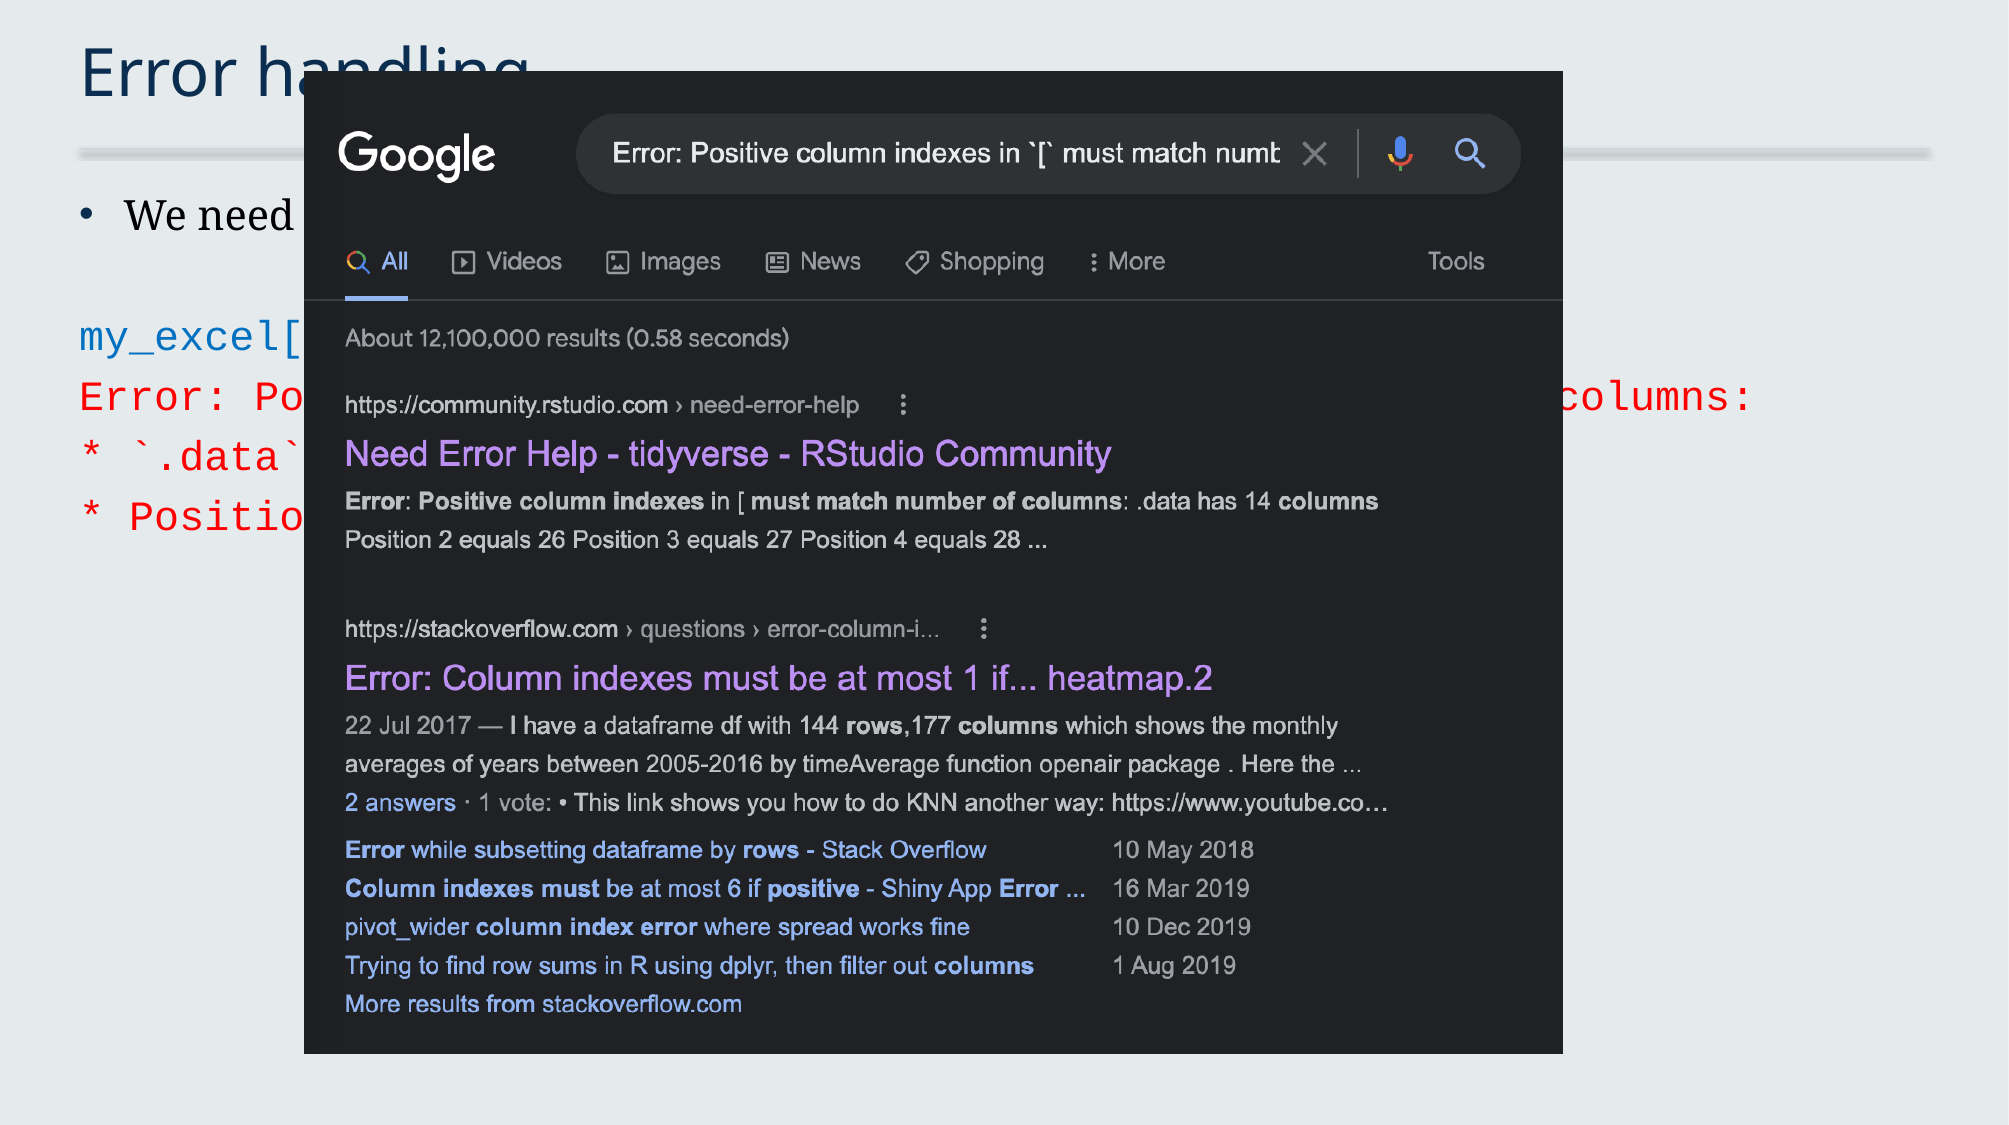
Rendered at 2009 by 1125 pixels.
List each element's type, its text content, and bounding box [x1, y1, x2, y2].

list We need to know how to search for fixes for errors we aren’t sure about. my_excel[100] Error: Positive column indexes in `[` must match number of columns: * `.data` has 13 columns * Position 1 equals 100 [79, 178, 298, 976]
list We need to know how to search for fixes for errors we aren’t sure about. my_excel[100] Error: Positive column indexes in `[` must match number of columns: * `.data` has 13 columns * Position 1 equals 100 [1566, 178, 1930, 976]
picture [303, 71, 1563, 1054]
title Error handling [79, 29, 1930, 148]
